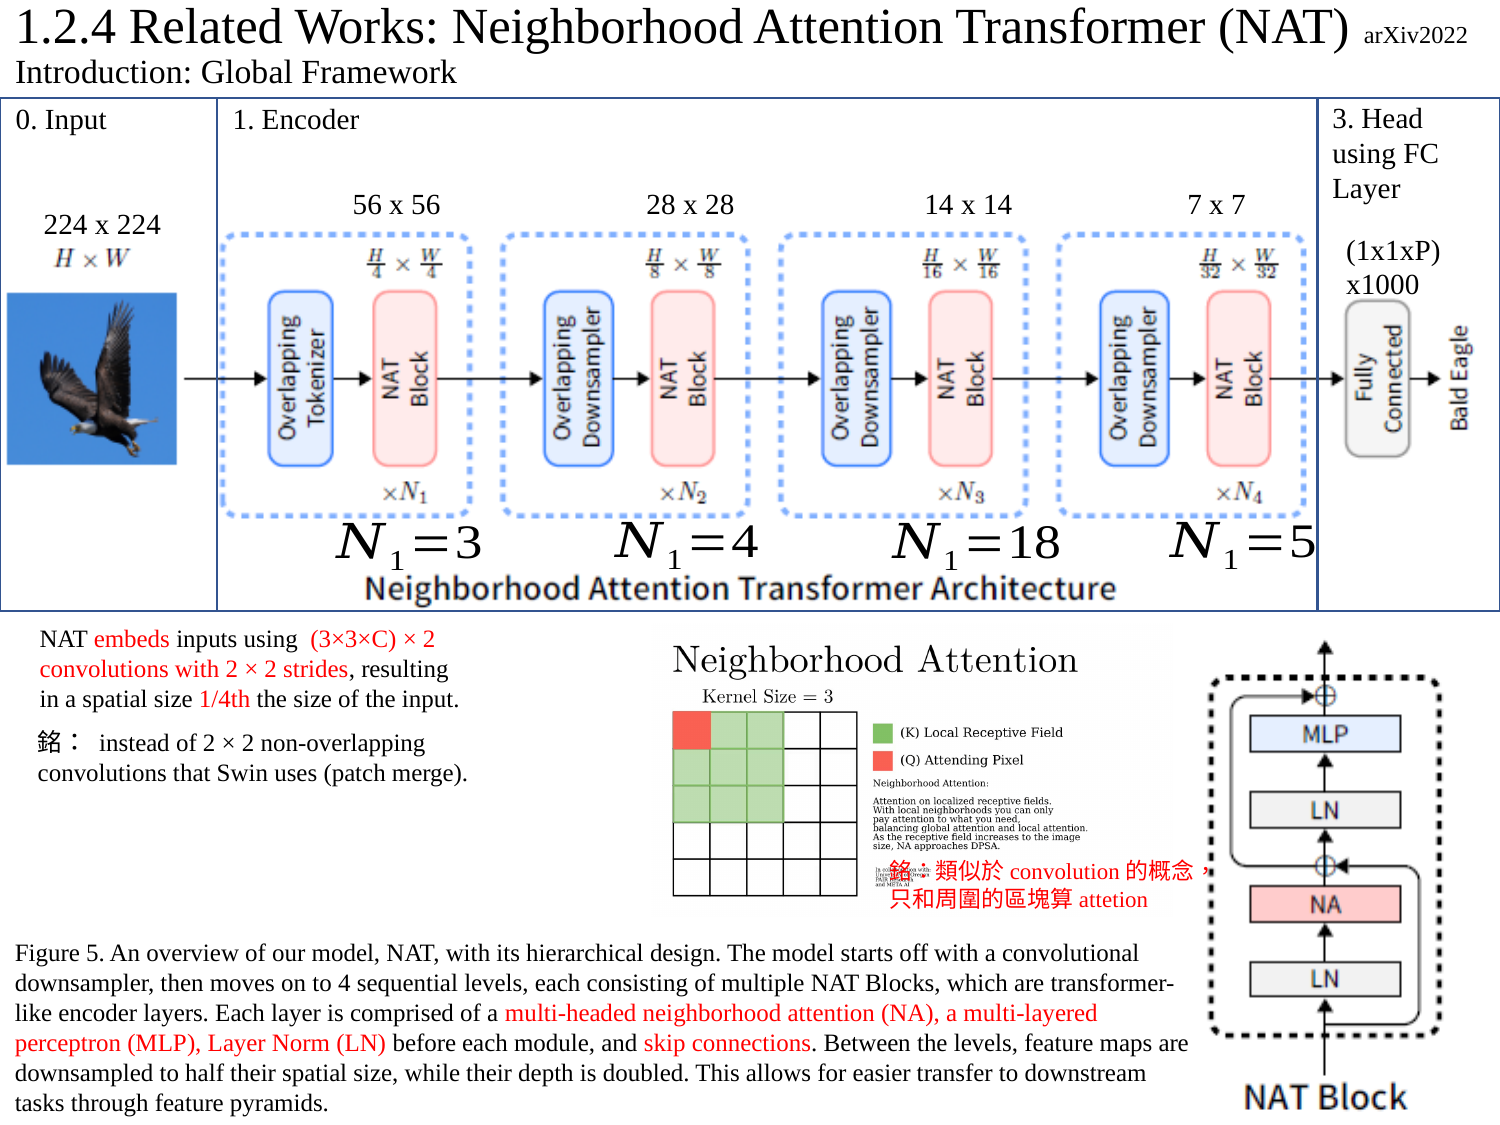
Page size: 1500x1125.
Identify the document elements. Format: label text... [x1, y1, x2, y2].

text_box 銘： instead of 2 × 2 non-overlapping convolutions that Swin uses (patch merge). [22, 719, 484, 794]
picture [651, 623, 1173, 917]
text_box 1.2.4 Related Works: Neighborhood Attention Transformer (NAT) arXiv2022 Introduction: Global Framework [0, 0, 1500, 106]
picture [1202, 635, 1460, 1125]
text_box NAT embeds inputs using (3×3×C) × 2 convolutions with 2 × 2 strides, resulting in a spatial size 1/4th the size of the input. [24, 616, 484, 719]
text_box 3. Head using FC Layer [1317, 106, 1500, 162]
text_box 1. Encoder [217, 106, 375, 143]
picture [0, 162, 1500, 616]
text_box 銘：類似於convolution的概念，只和周圍的區塊算attetion [874, 849, 1202, 920]
text_box [0, 106, 216, 162]
text_box Figure 5. An overview of our model, NAT, with its hierarchical design. The model starts off with a convolutional downsampler, then moves on to 4 sequential levels, each consisting of multiple NAT Blocks, which are transformer-like encoder layers. Each layer is comprised of a multi-headed neighborhood attention (NA), a multi-layered perceptron (MLP), Layer Norm (LN) before each module, and skip connections. Between the levels, feature maps are downsampled to half their spatial size, while their depth is doubled. This allows for easier transfer to downstream tasks through feature pyramids. [0, 929, 1202, 1124]
text_box [216, 106, 1316, 162]
text_box 0. Input [0, 106, 123, 143]
